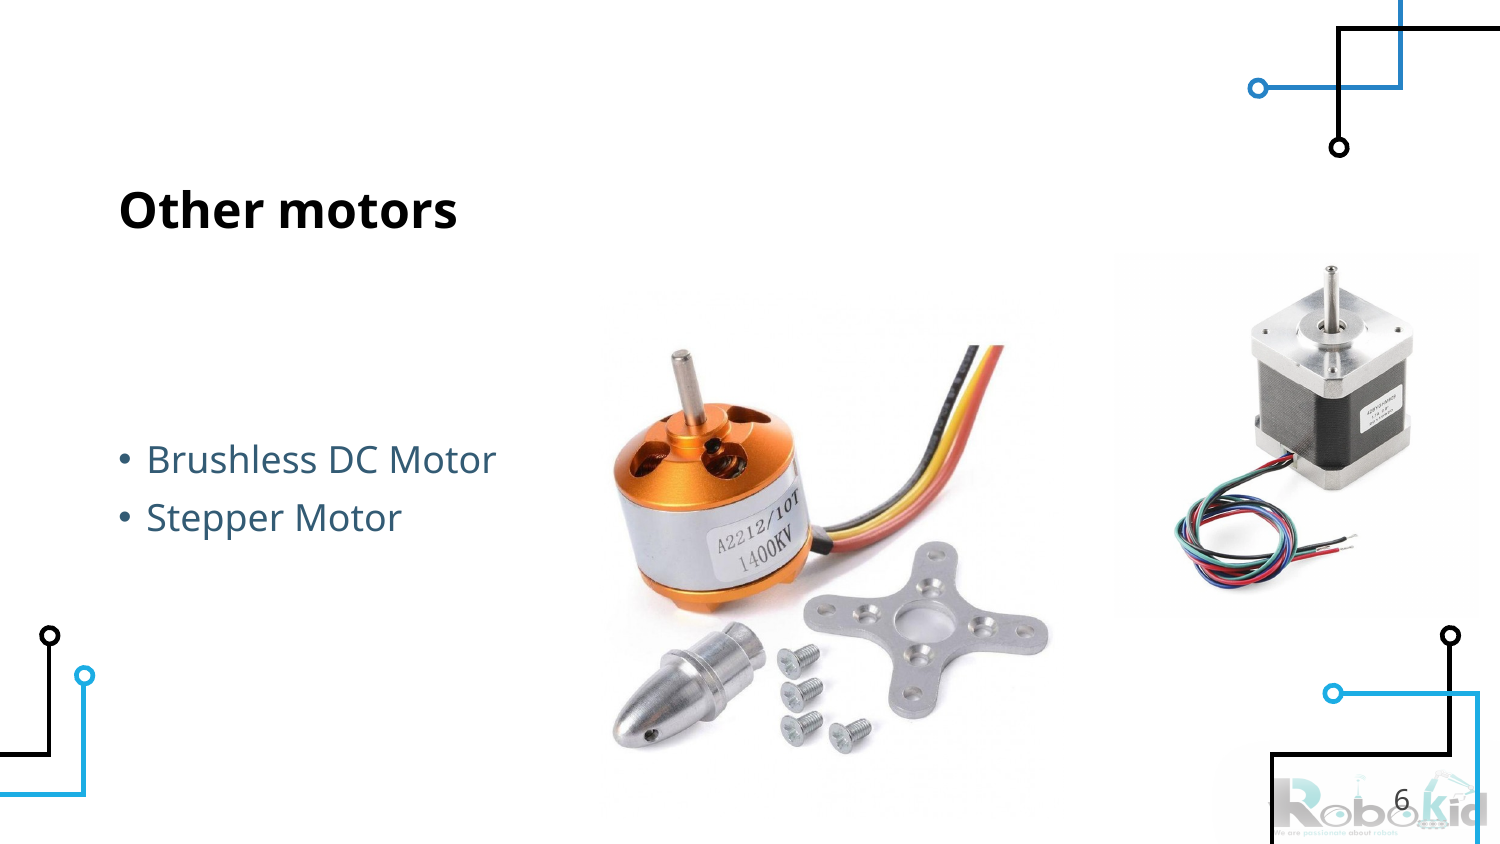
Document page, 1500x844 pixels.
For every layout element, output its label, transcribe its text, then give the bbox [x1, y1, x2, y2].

picture [599, 291, 1065, 819]
picture [1114, 252, 1479, 618]
title Other motors [103, 56, 588, 253]
list Brushless DC Motor Stepper Motor [103, 253, 588, 723]
